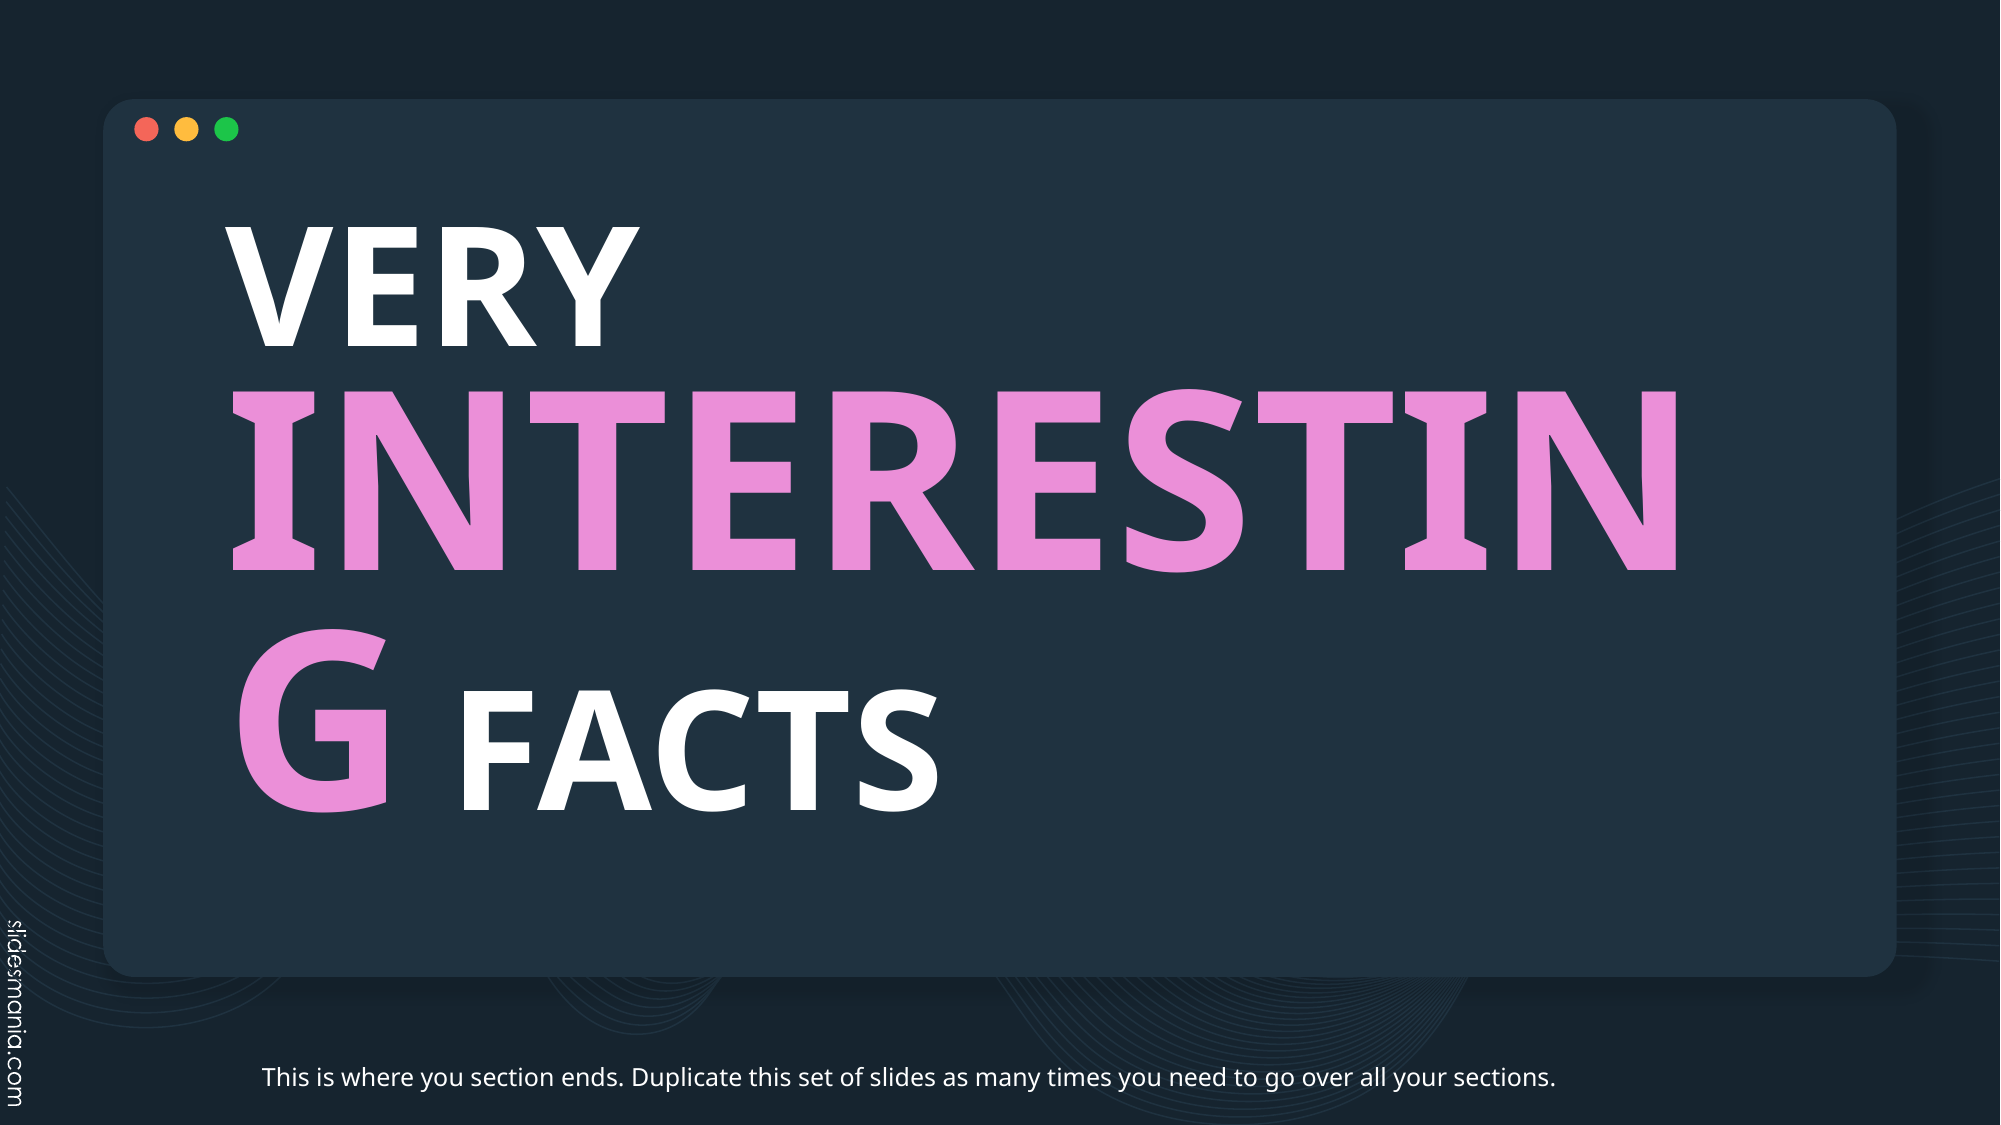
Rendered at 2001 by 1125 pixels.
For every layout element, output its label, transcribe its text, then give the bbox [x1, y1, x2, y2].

list This is where you section ends. Duplicate this set of slides as many times you need to go over all your sections. [0, 1037, 1821, 1084]
title VERY INTERESTING FACTS [205, 150, 1872, 926]
